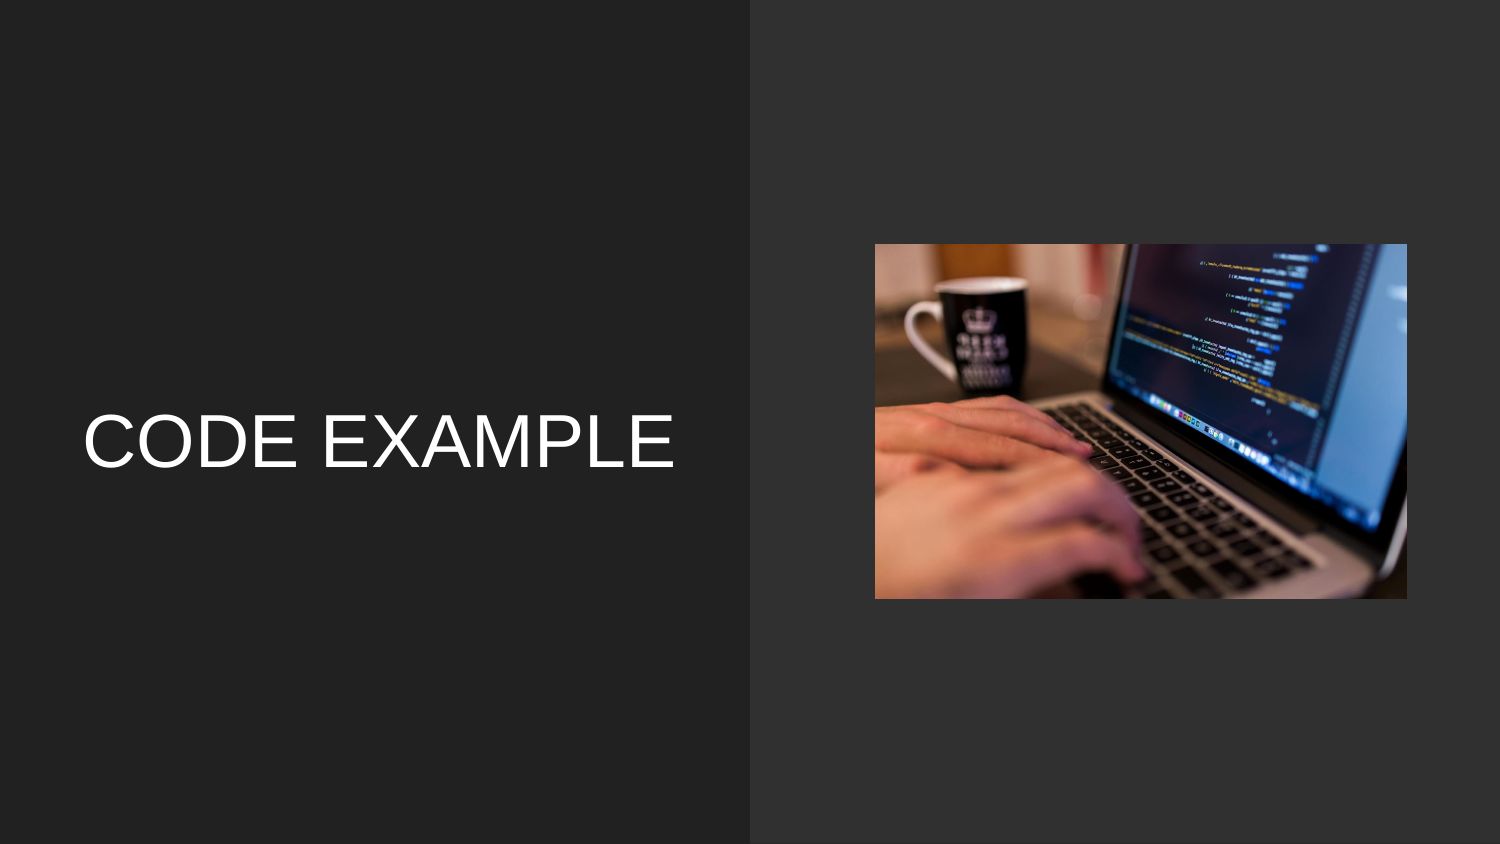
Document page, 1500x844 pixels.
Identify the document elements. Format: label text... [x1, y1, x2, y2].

title CODE EXAMPLE [47, 357, 712, 498]
picture [875, 244, 1407, 599]
